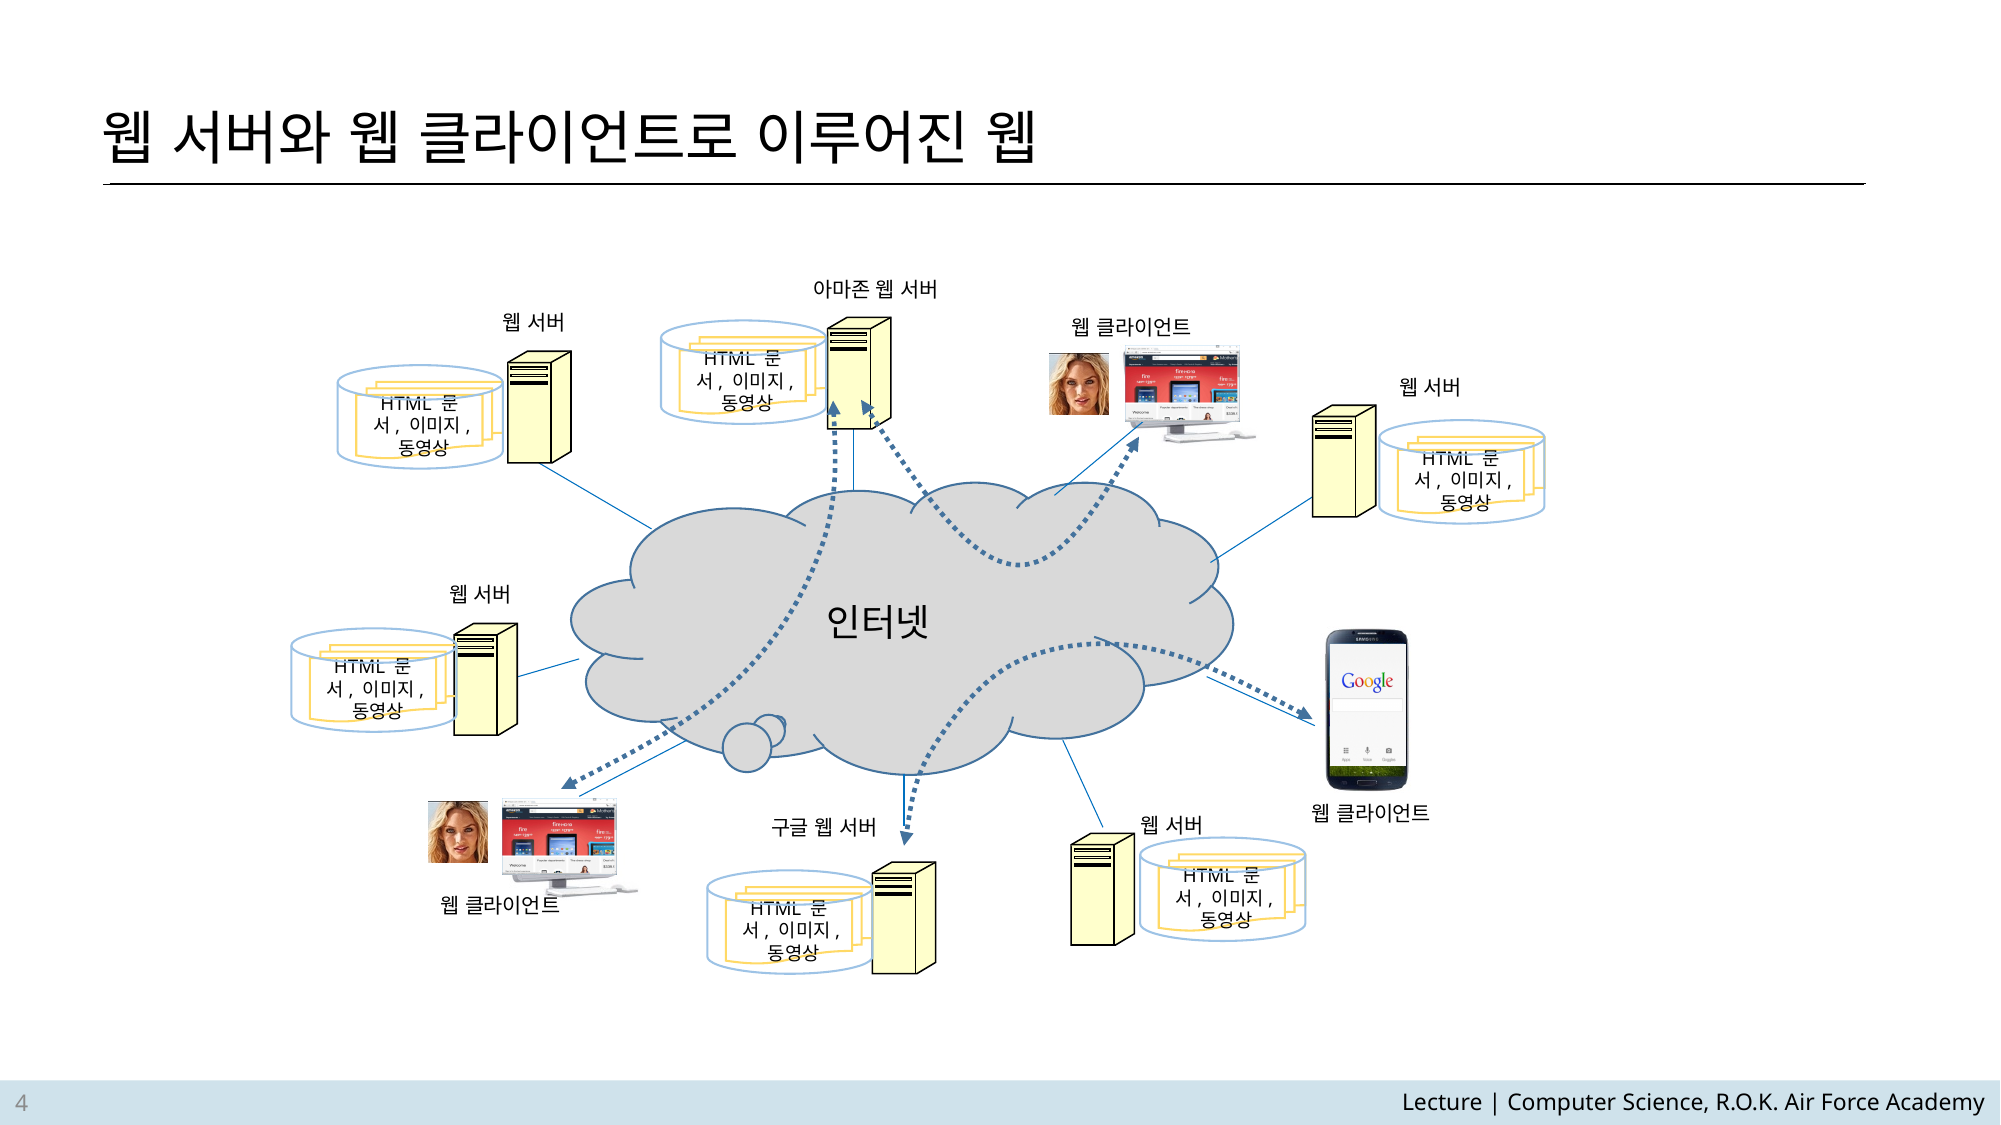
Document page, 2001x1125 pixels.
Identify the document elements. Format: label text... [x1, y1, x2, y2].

text_box [595, 400, 840, 740]
text_box 웹 서버 [487, 302, 581, 343]
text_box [291, 628, 457, 732]
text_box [518, 658, 580, 677]
text_box 인터넷 [670, 489, 1235, 776]
text_box [827, 317, 891, 429]
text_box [337, 365, 503, 469]
text_box 웹 클라이언트 [425, 885, 575, 925]
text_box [1062, 740, 1104, 828]
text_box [707, 870, 873, 974]
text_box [1206, 676, 1315, 726]
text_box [579, 740, 687, 797]
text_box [1054, 414, 1152, 496]
text_box [861, 399, 1104, 566]
list 웹 서버와 웹 클라이언트로 이루어진 웹 [90, 109, 1862, 172]
text_box 웹 클라이언트 [1296, 793, 1446, 833]
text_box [1140, 837, 1306, 941]
text_box [561, 763, 579, 789]
picture [1243, 626, 1493, 793]
picture [1049, 344, 1265, 447]
picture [428, 798, 647, 901]
text_box [507, 351, 572, 463]
text_box [873, 862, 936, 974]
text_box 인터넷 [569, 507, 757, 715]
text_box 웹 클라이언트 [1056, 306, 1207, 347]
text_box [1210, 495, 1315, 563]
text_box [1312, 405, 1376, 517]
text_box [454, 623, 518, 736]
text_box 웹 서버 [1126, 805, 1219, 846]
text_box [1379, 420, 1545, 524]
text_box [900, 642, 1243, 846]
text_box [1071, 833, 1135, 946]
text_box 웹 서버 [1384, 366, 1477, 407]
text_box 아마존 웹 서버 [798, 268, 954, 309]
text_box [660, 320, 827, 424]
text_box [538, 462, 652, 529]
slide_number 4 [0, 1086, 114, 1123]
text_box 웹 서버 [434, 574, 527, 615]
text_box 구글 웹 서버 [756, 807, 893, 847]
